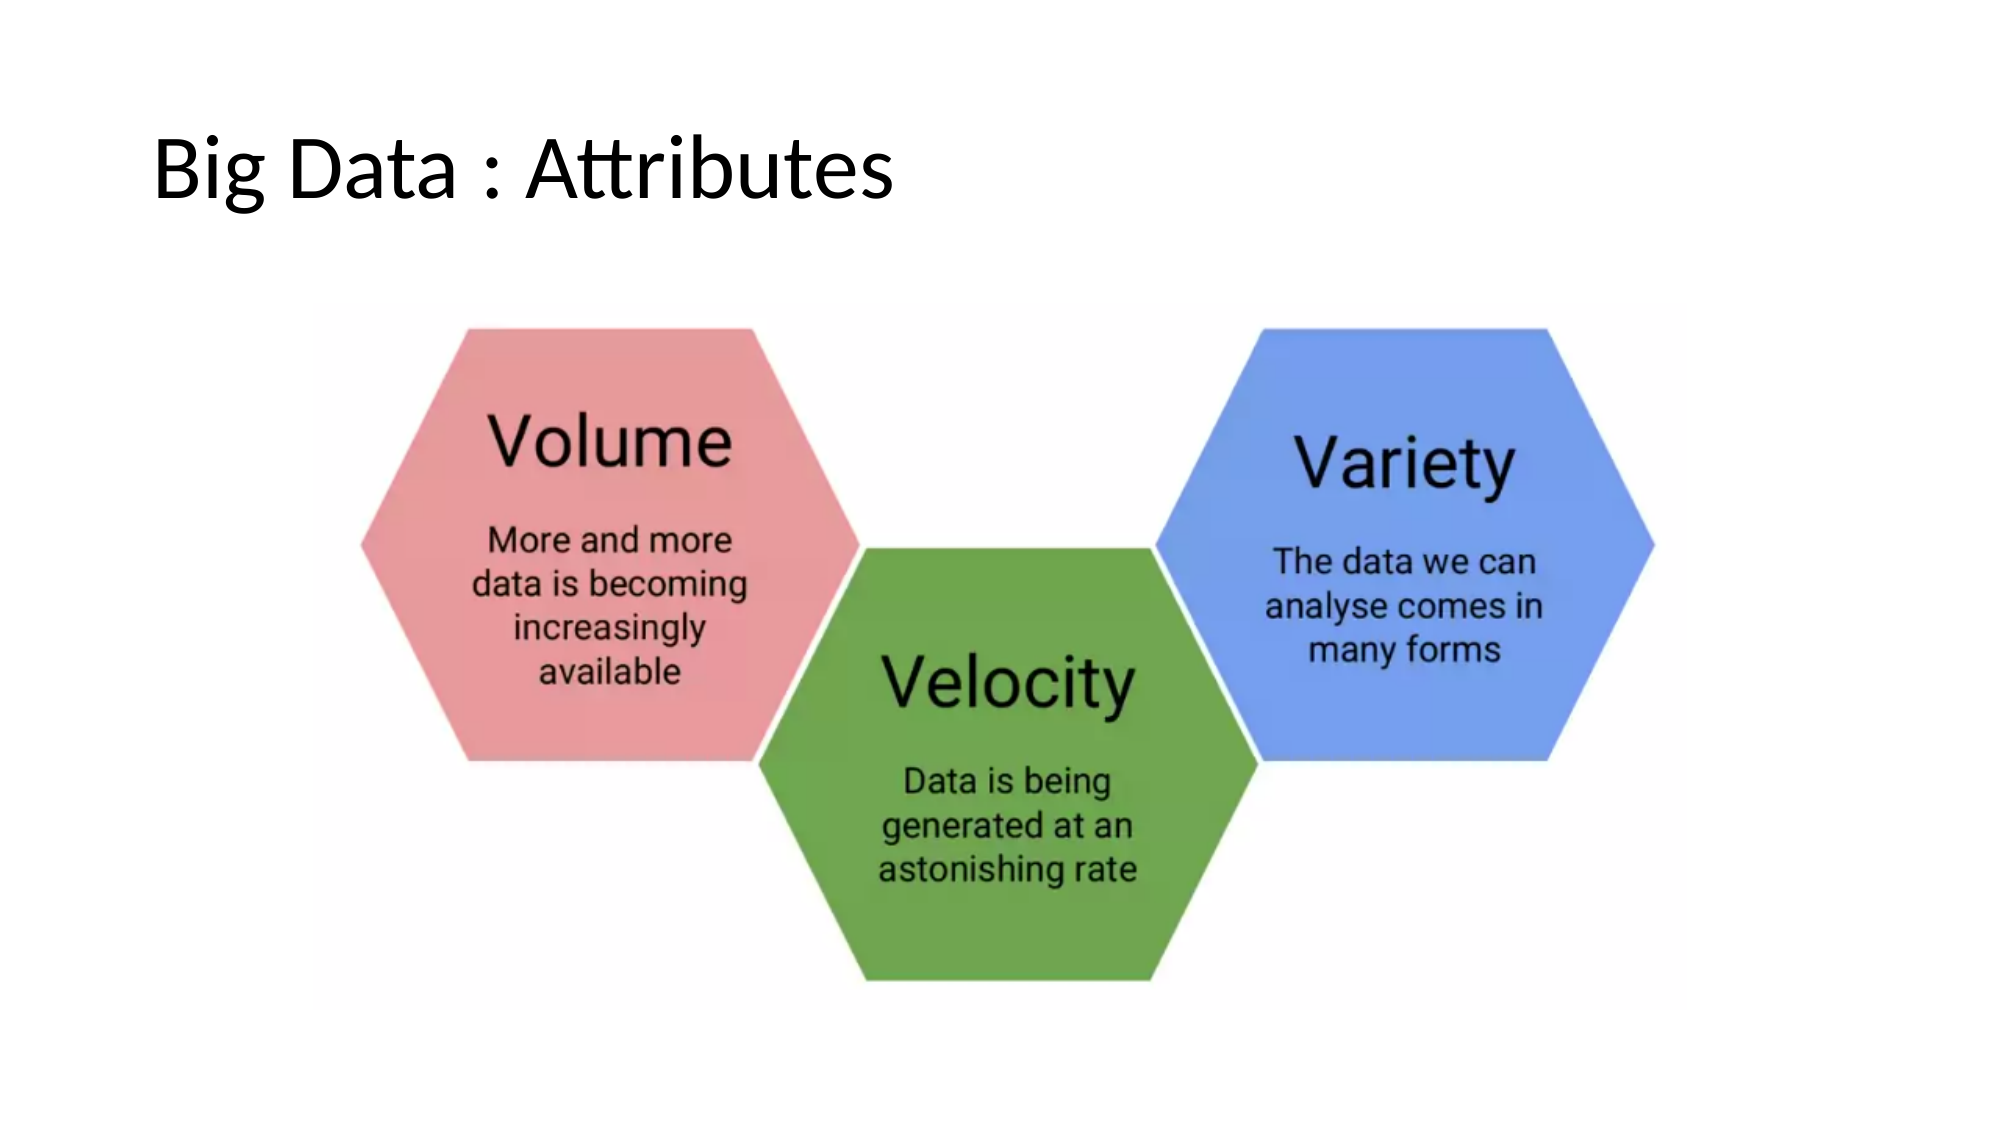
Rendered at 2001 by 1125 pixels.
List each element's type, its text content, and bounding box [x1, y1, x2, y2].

title Big Data : Attributes [137, 59, 1863, 278]
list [312, 302, 1687, 1010]
